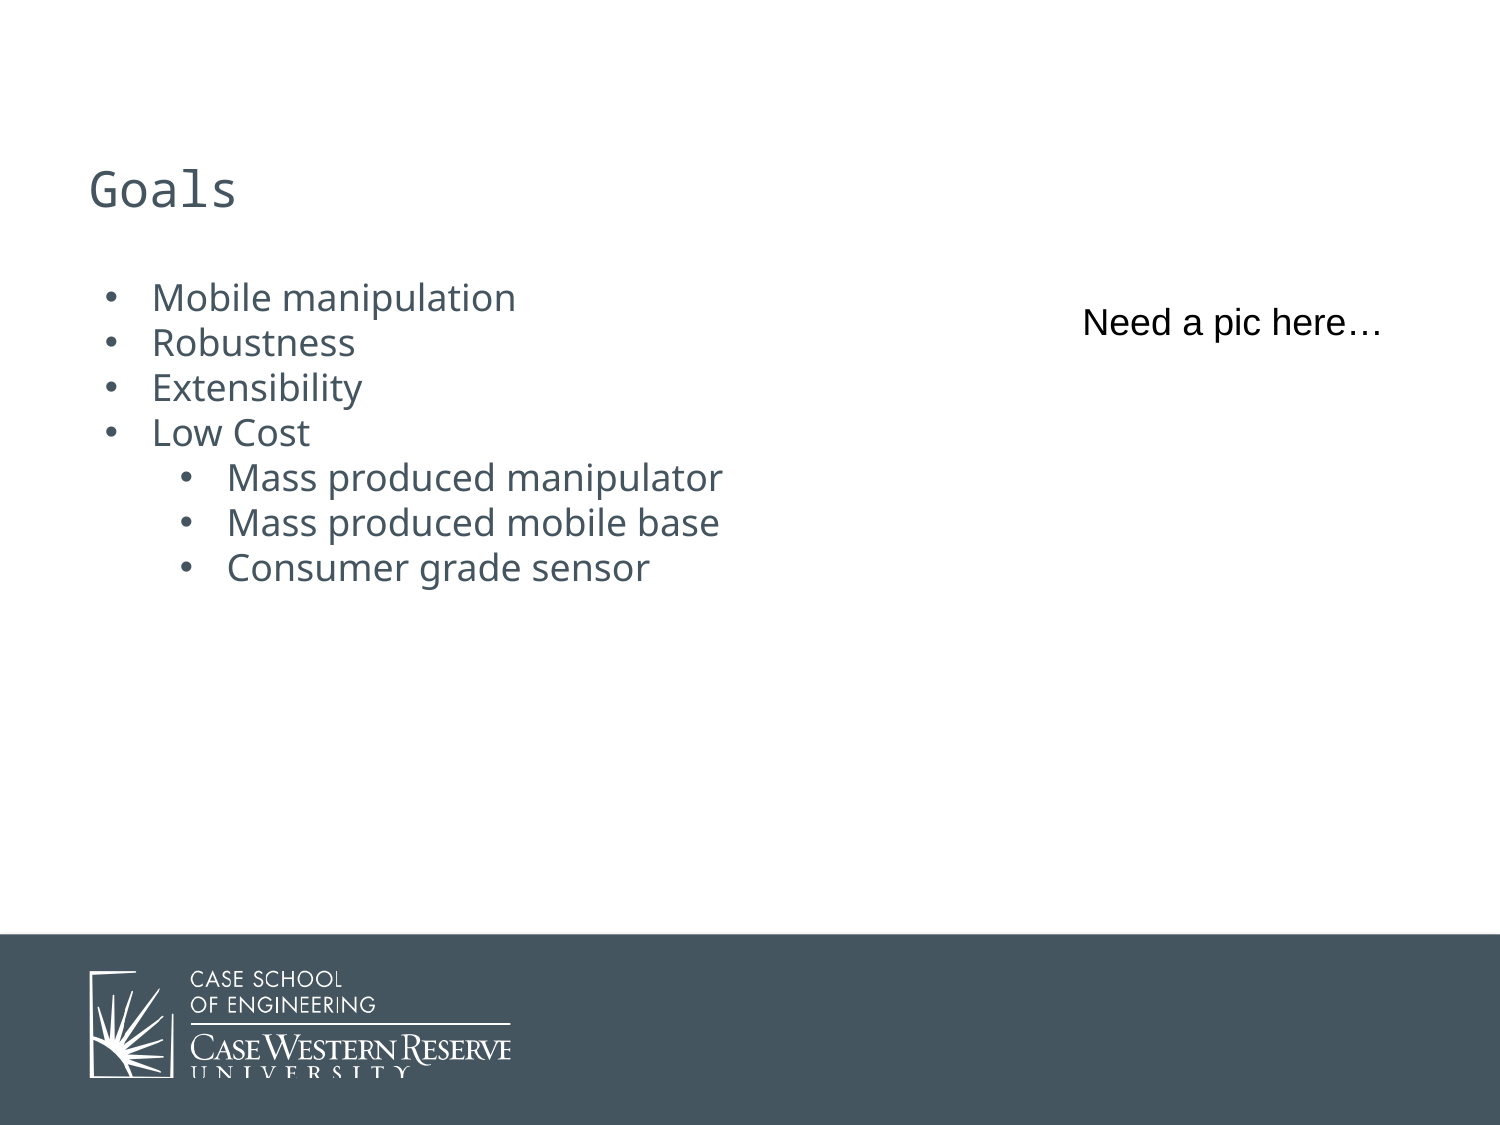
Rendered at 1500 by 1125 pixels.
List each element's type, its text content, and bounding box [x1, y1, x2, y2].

text_box [0, 934, 1500, 1125]
text_box Need a pic here… [1067, 290, 1399, 351]
picture [89, 970, 511, 1078]
text_box Goals [74, 149, 1187, 225]
text_box Mobile manipulation Robustness Extensibility Low Cost Mass produced manipulator Mass produced mobile base Consumer grade sensor [89, 266, 1290, 597]
